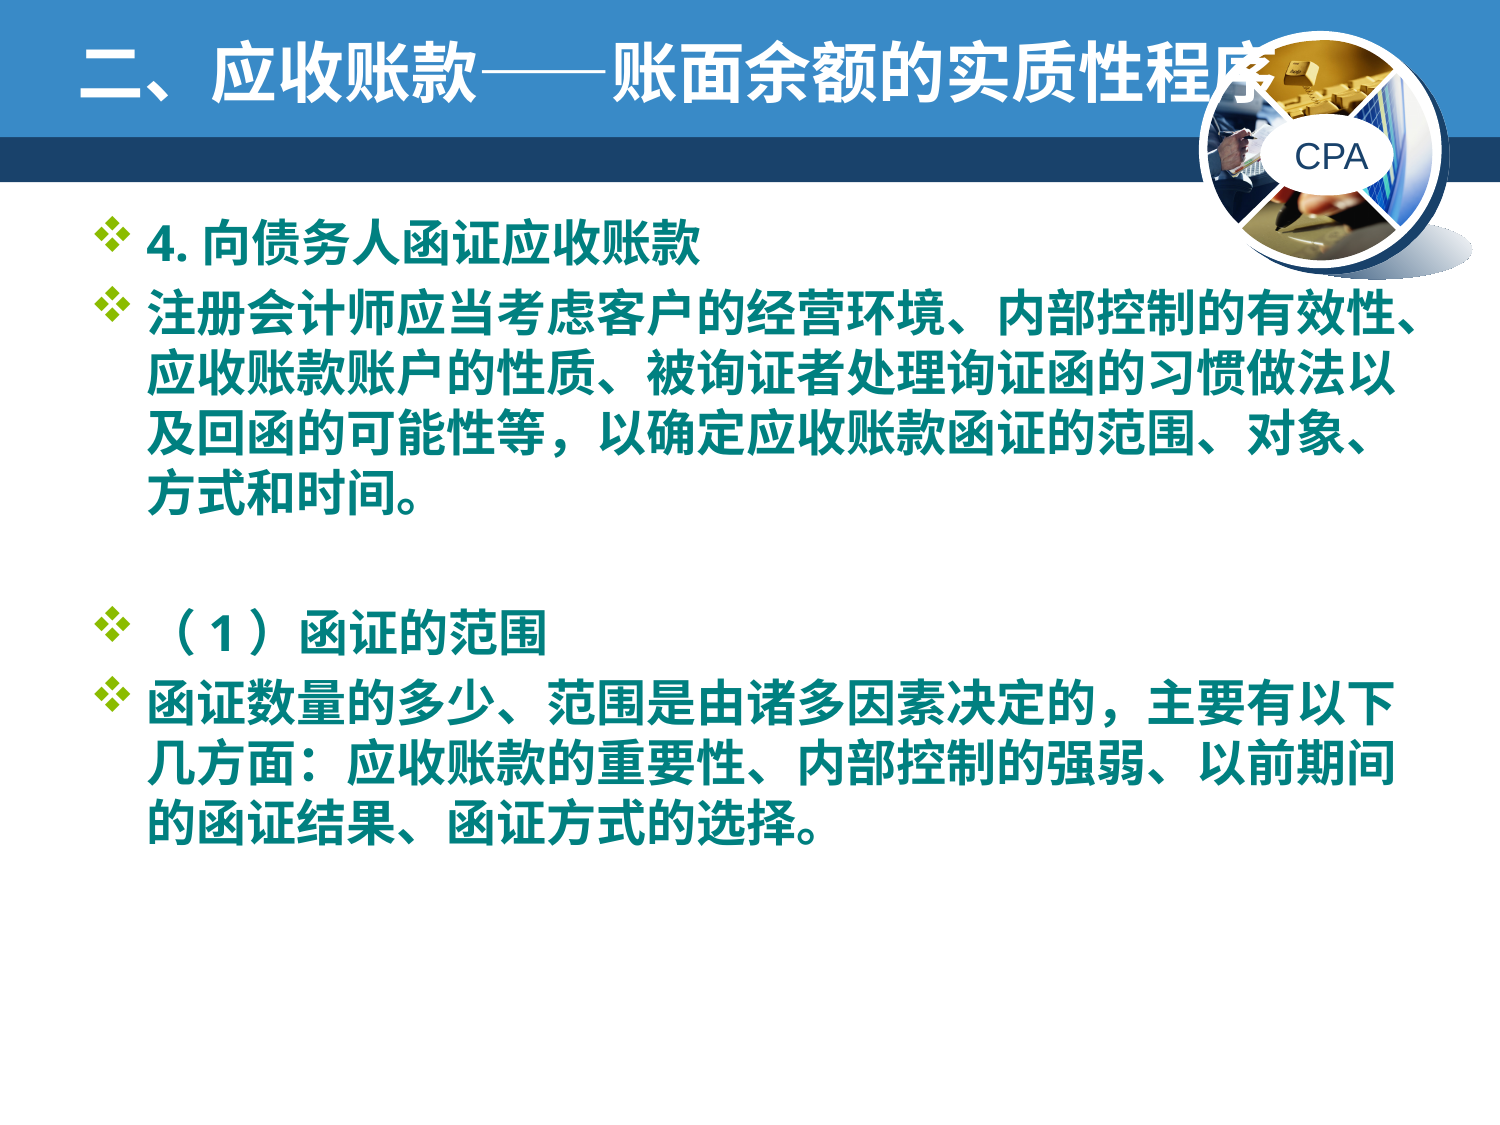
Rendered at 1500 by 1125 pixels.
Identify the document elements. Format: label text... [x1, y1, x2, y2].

picture [1354, 73, 1433, 203]
picture [1207, 118, 1287, 203]
list 4.向债务人函证应收账款 注册会计师应当考虑客户的经营环境、内部控制的有效性、应收账款账户的性质、被询证者处理询证函的习惯做法以及回函的可能性等，以确定应收账款函证的范围、对象、方式和时间。 （1）函证的范围 函证数量的多少、范围是由诸多因素决定的，主要有以下几方面：应收账款的重要性、内部控制的强弱、以前期间的函证结果、函证方式的选择。 [75, 203, 1425, 1065]
picture [1267, 186, 1369, 203]
picture [1338, 41, 1394, 116]
title 二、应收账款——账面余额的实质性程序 [62, 24, 1338, 118]
